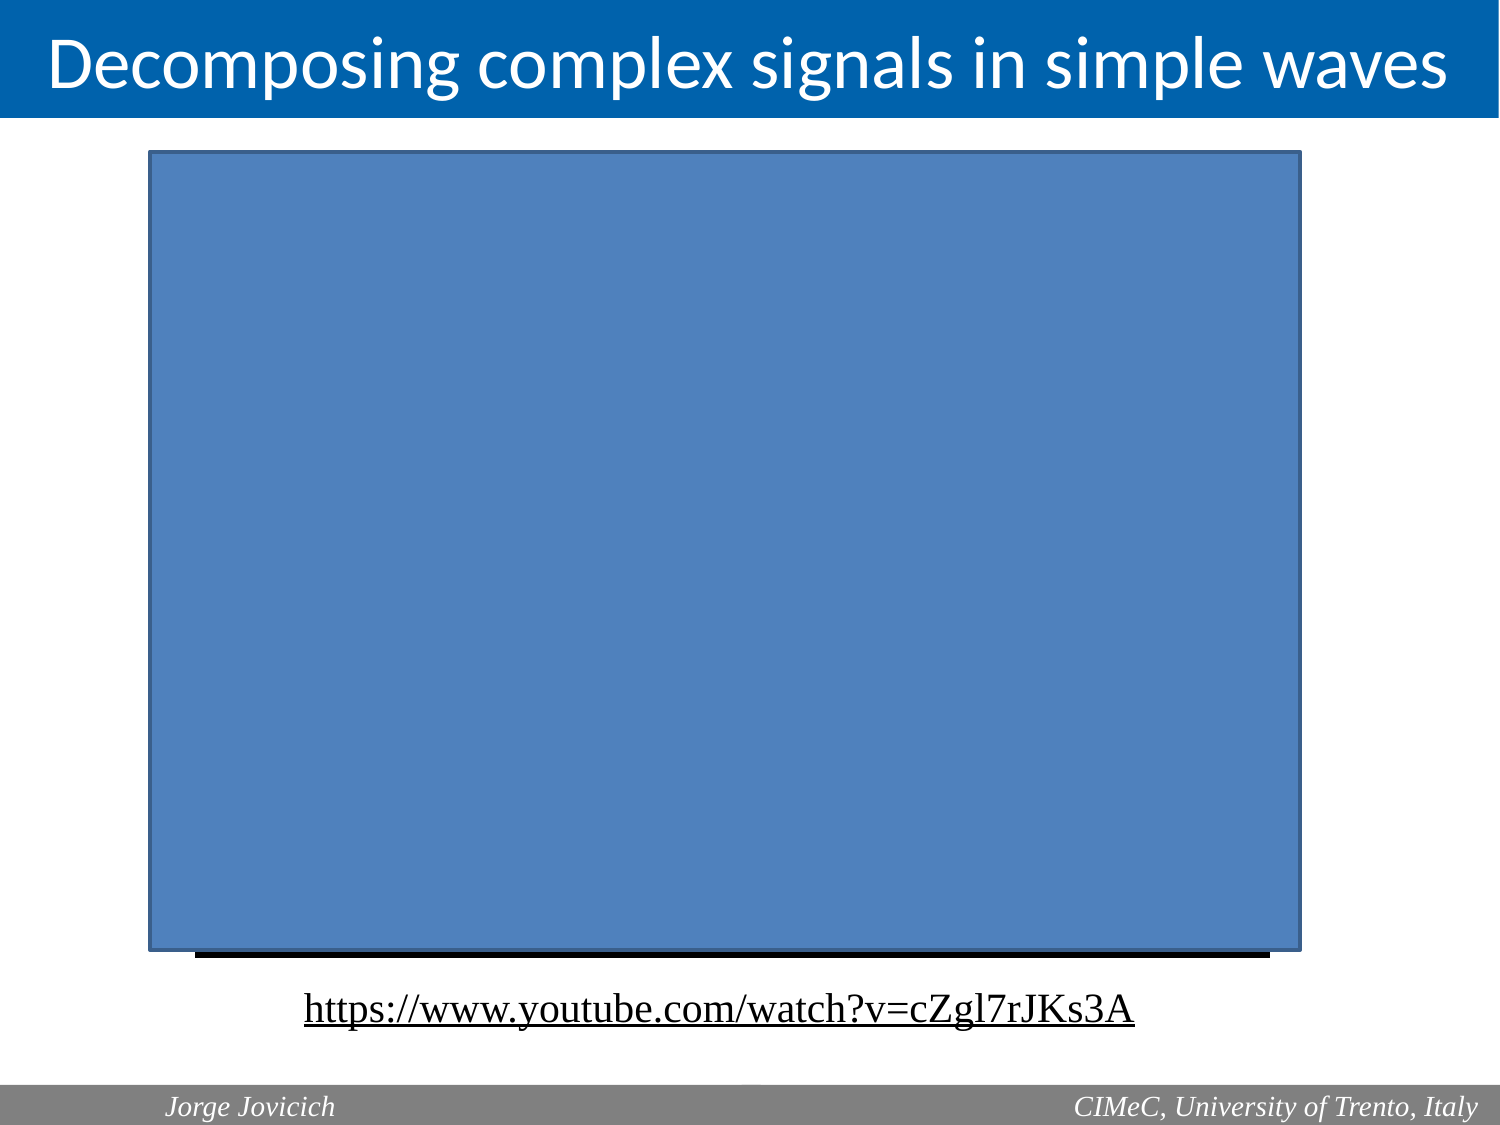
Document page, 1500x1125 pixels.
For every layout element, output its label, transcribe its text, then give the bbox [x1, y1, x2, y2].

text_box Decomposing complex signals in simple waves [0, 0, 1500, 120]
text_box [1269, 150, 1302, 952]
text_box https://www.youtube.com/watch?v=cZgl7rJKs3A [289, 972, 1211, 1038]
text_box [194, 151, 1272, 959]
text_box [0, 1084, 1500, 1125]
text_box [148, 150, 195, 952]
